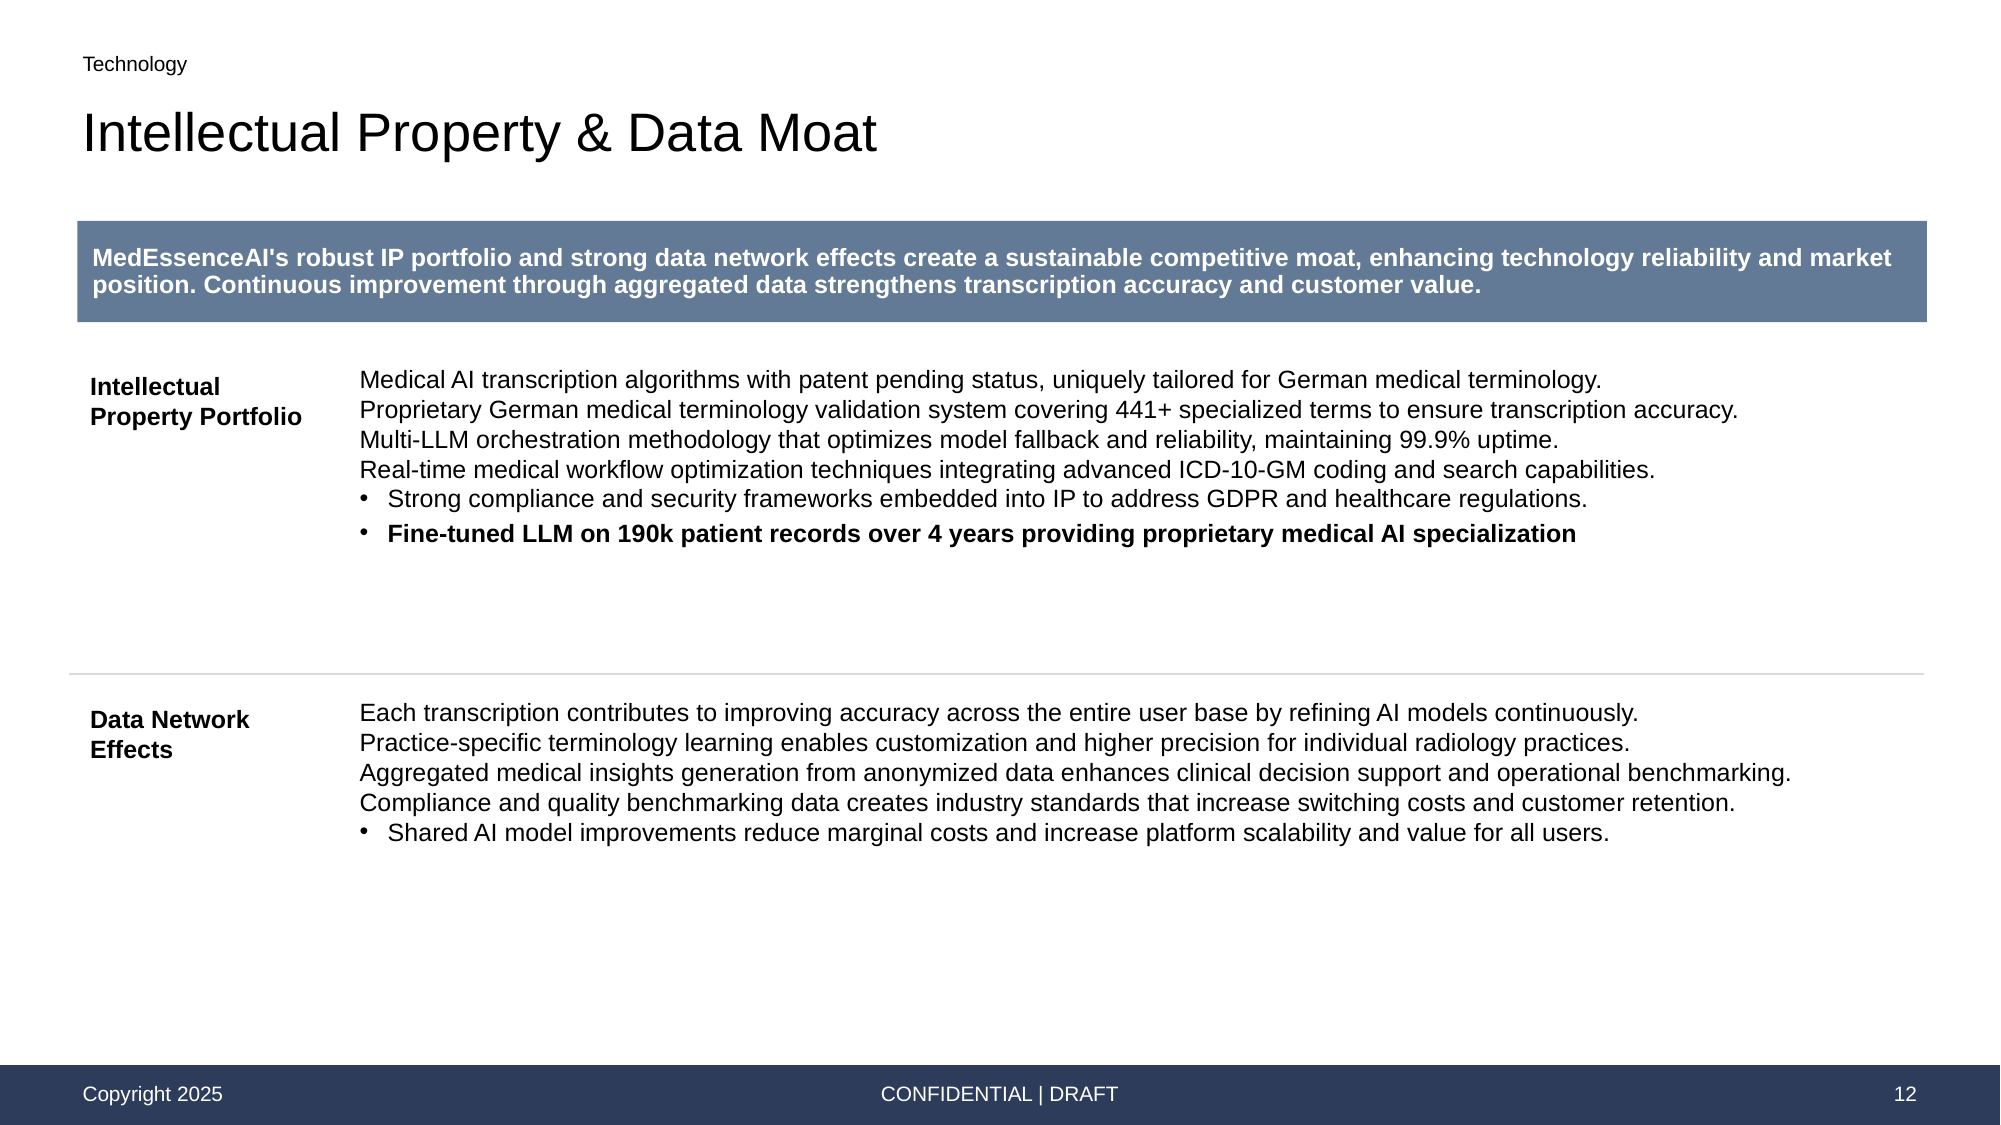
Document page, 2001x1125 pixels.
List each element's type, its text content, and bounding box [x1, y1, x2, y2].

slide_number 12 [1474, 1071, 1925, 1115]
text_box Medical AI transcription algorithms with patent pending status, uniquely tailored for German medical terminology. Proprietary German medical terminology validation system covering 441+ specialized terms to ensure transcription accuracy. Multi-LLM orchestration methodology that optimizes model fallback and reliability, maintaining 99.9% uptime. Real-time medical workflow optimization techniques integrating advanced ICD-10-GM coding and search capabilities. Strong compliance and security frameworks embedded into IP to address GDPR and healthcare regulations. Fine-tuned LLM on 190k patient records over 4 years providing proprietary medical AI specialization [352, 355, 1927, 660]
footer CONFIDENTIAL | DRAFT [662, 1071, 1338, 1115]
title Intellectual Property & Data Moat [75, 90, 1925, 171]
text_box Intellectual Property Portfolio [74, 355, 327, 660]
list Technology [75, 46, 1925, 90]
text_box Each transcription contributes to improving accuracy across the entire user base by refining AI models continuously. Practice-specific terminology learning enables customization and higher precision for individual radiology practices. Aggregated medical insights generation from anonymized data enhances clinical decision support and operational benchmarking. Compliance and quality benchmarking data creates industry standards that increase switching costs and customer retention. Shared AI model improvements reduce marginal costs and increase platform scalability and value for all users. [352, 688, 1927, 993]
list MedEssenceAI's robust IP portfolio and strong data network effects create a sustainable competitive moat, enhancing technology reliability and market position. Continuous improvement through aggregated data strengthens transcription accuracy and customer value. [77, 220, 1927, 323]
text_box Data Network Effects [74, 688, 327, 993]
